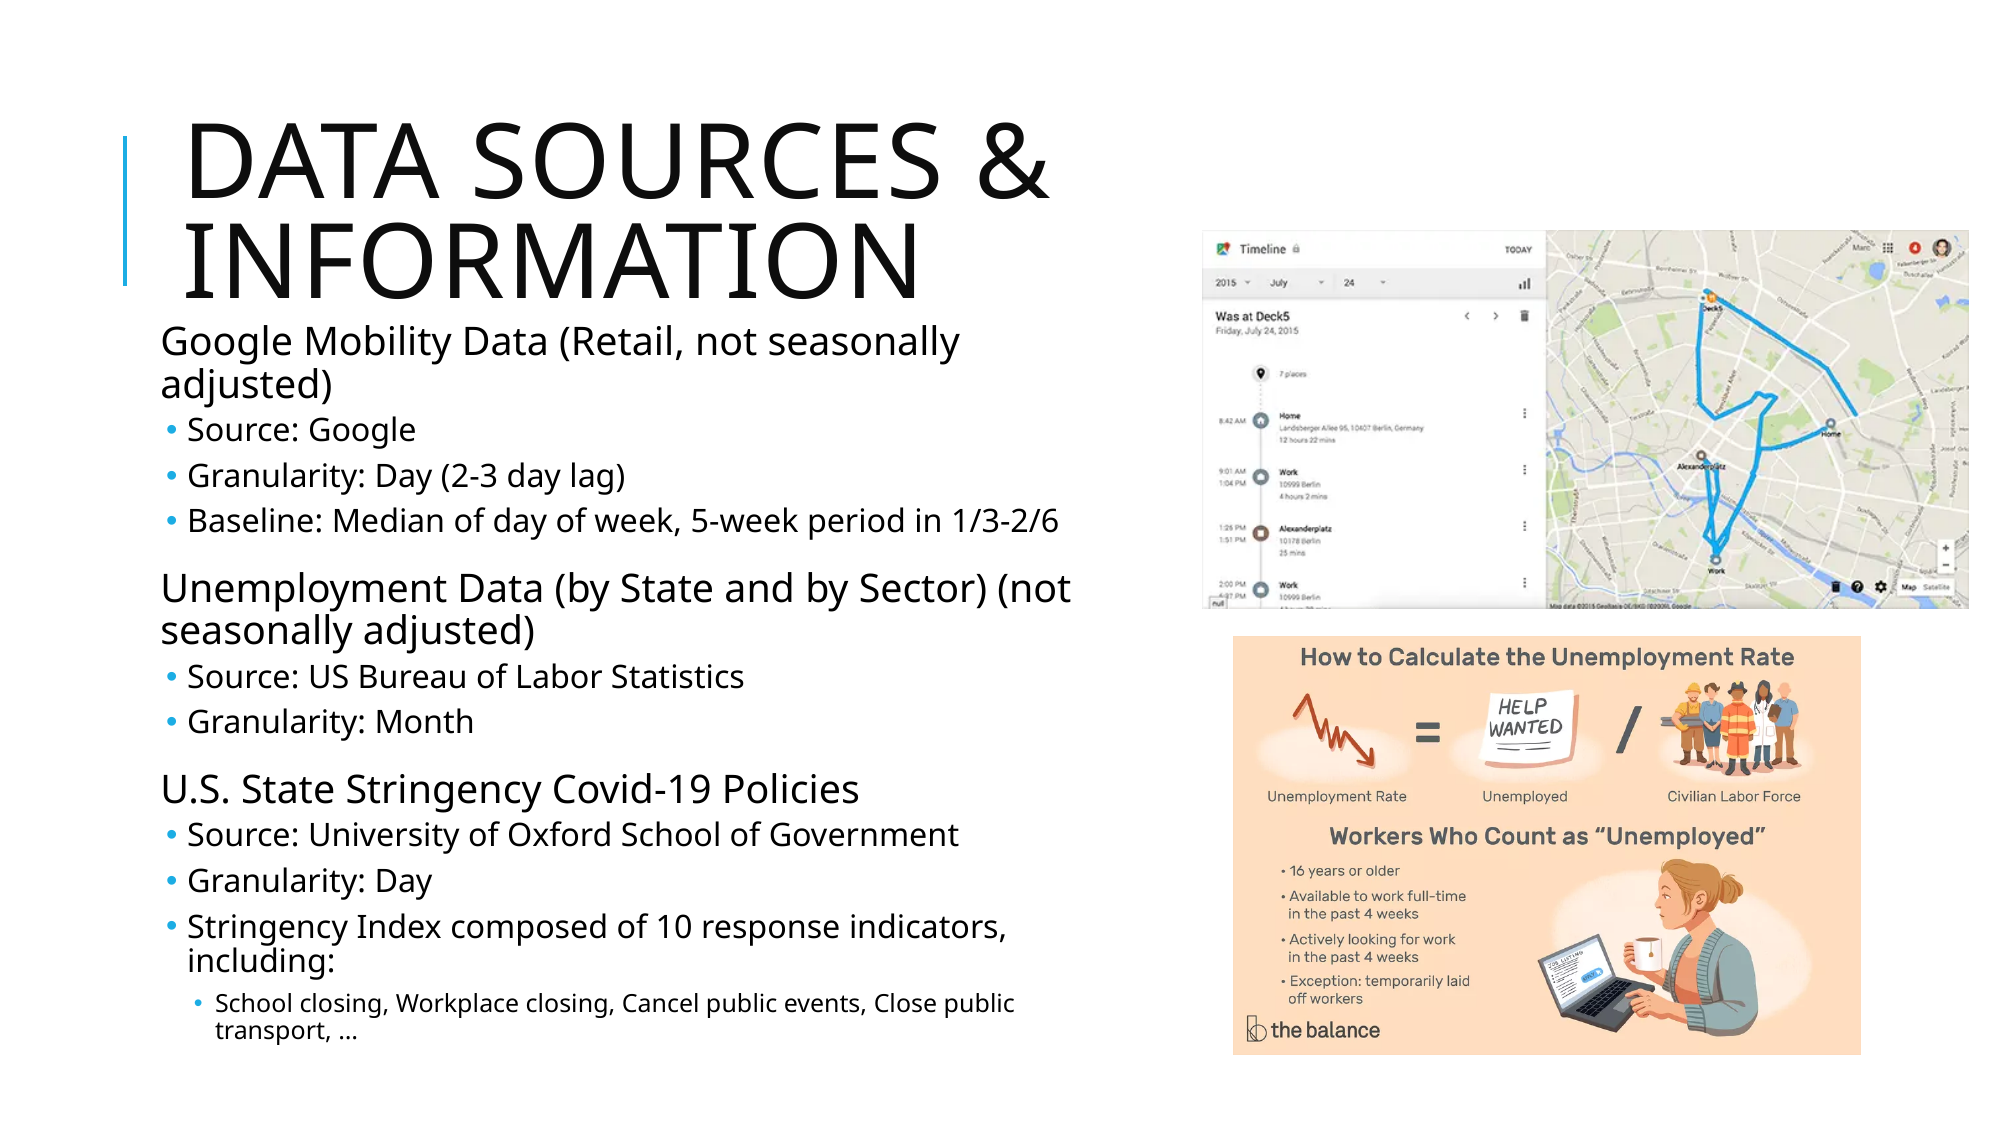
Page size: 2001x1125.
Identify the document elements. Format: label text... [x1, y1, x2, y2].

title Data Sources & information [168, 96, 1763, 342]
picture [1233, 635, 1862, 1055]
list Google Mobility Data (Retail, not seasonally adjusted) Source: Google Granularity: Day (2-3 day lag) Baseline: Median of day of week, 5-week period in 1/3-2/6 Unemployment Data (by State and by Sector) (not seasonally adjusted) Source: US Bureau of Labor Statistics Granularity: Month U.S. State Stringency Covid-19 Policies Source: University of Oxford School of Government Granularity: Day Stringency Index composed of 10 response indicators, including: School closing, Workplace closing, Cancel public events, Close public transport, … [139, 314, 1114, 1055]
text_box [975, 537, 1025, 588]
picture [1202, 230, 1969, 609]
